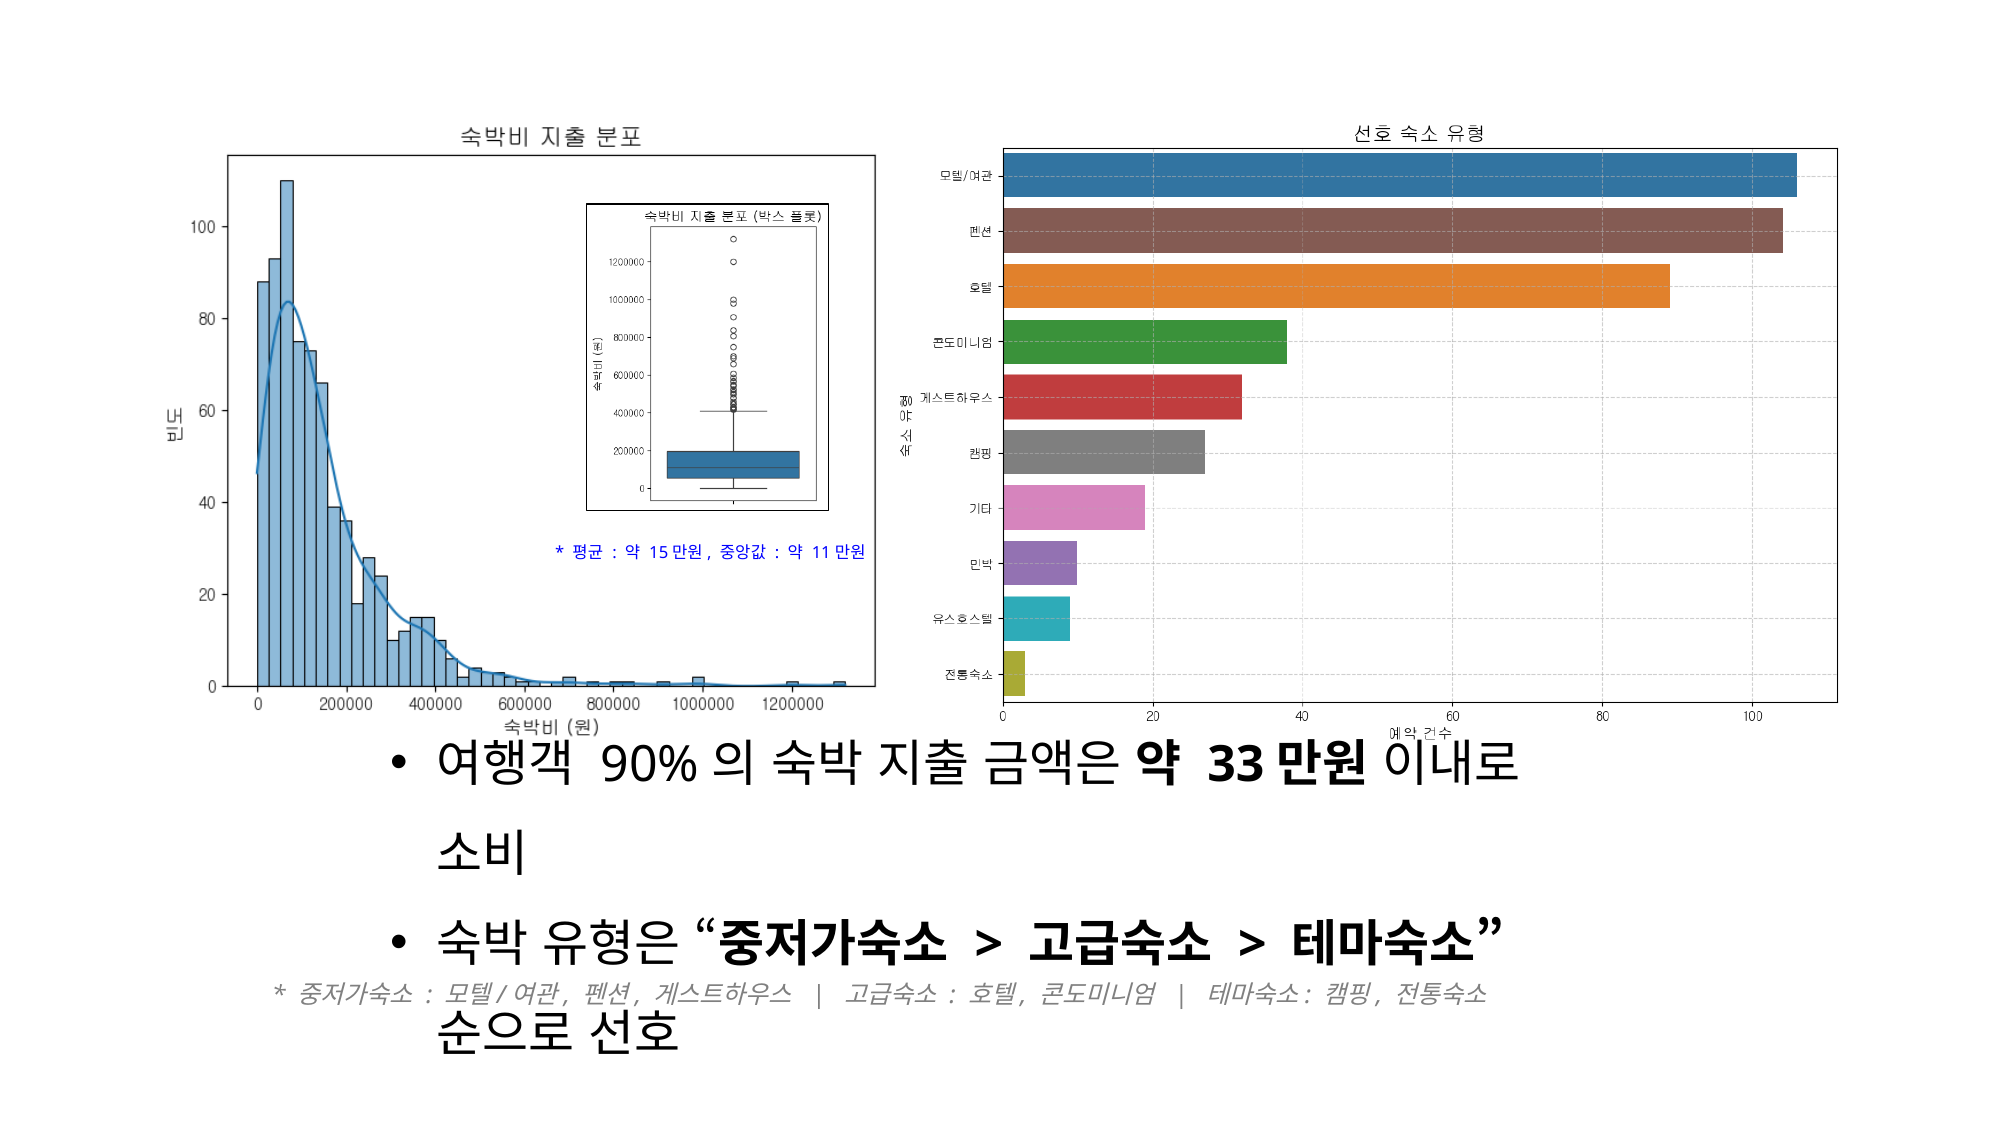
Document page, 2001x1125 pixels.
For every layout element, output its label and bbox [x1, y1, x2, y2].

text_box [154, 117, 1845, 748]
text_box [374, 778, 1626, 1017]
